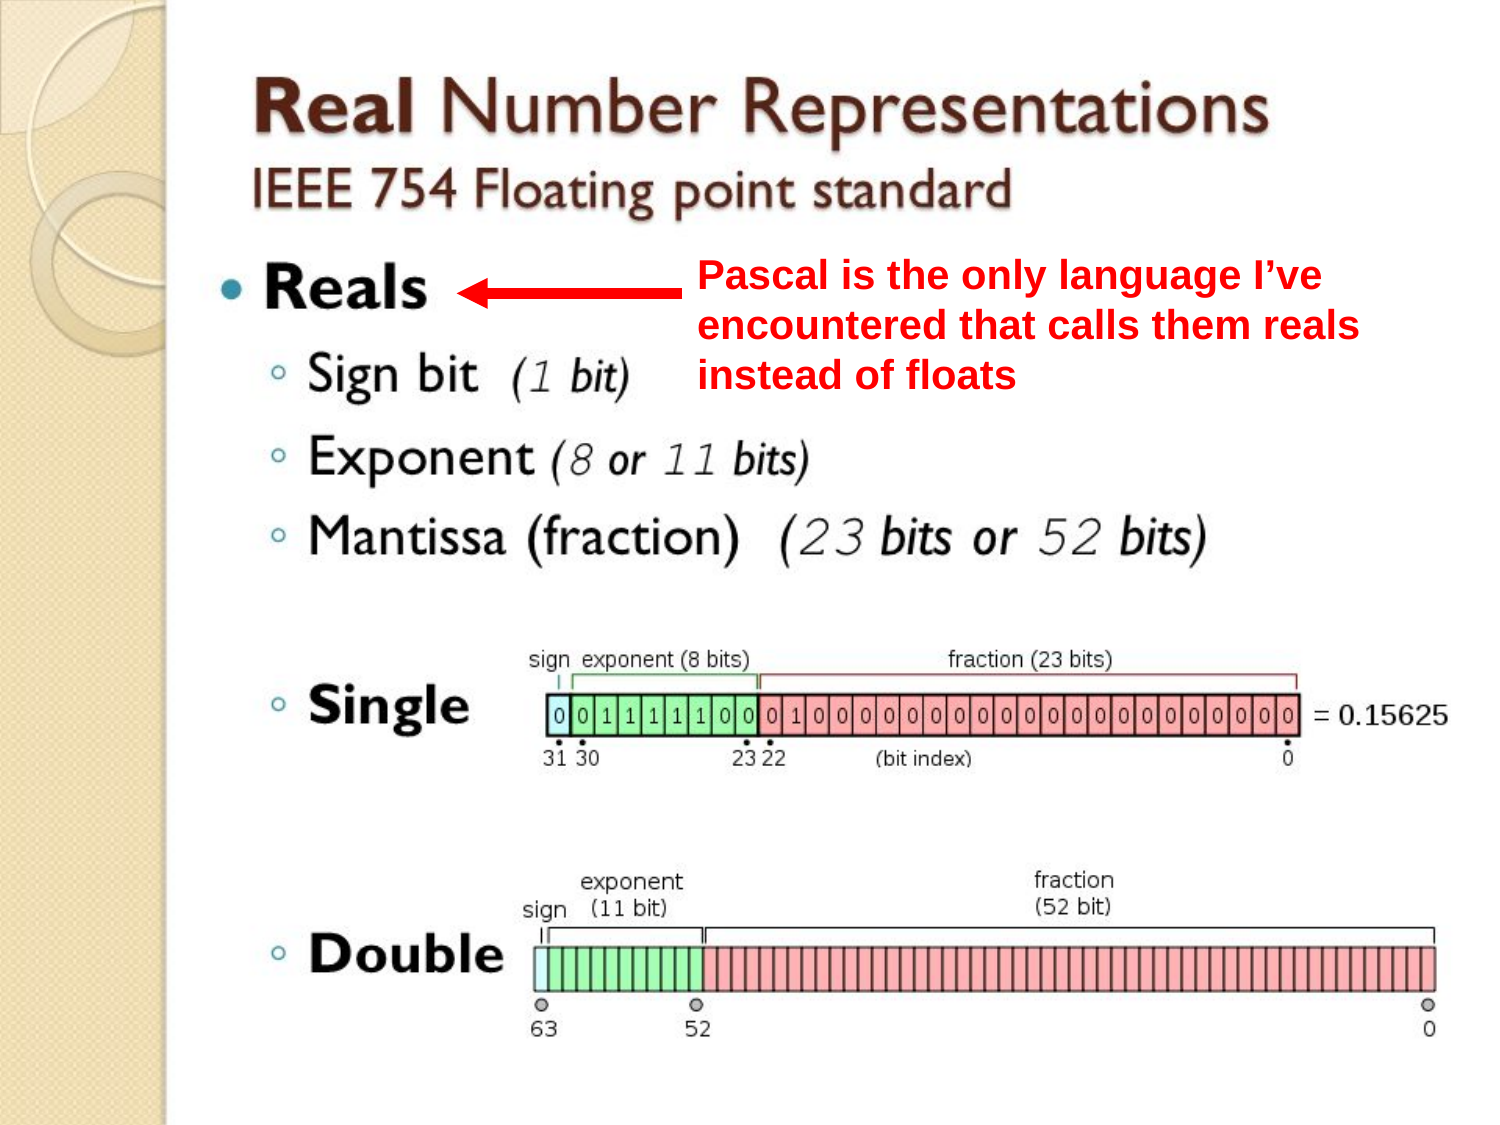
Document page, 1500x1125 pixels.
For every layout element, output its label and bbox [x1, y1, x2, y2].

list [0, 0, 1500, 1125]
